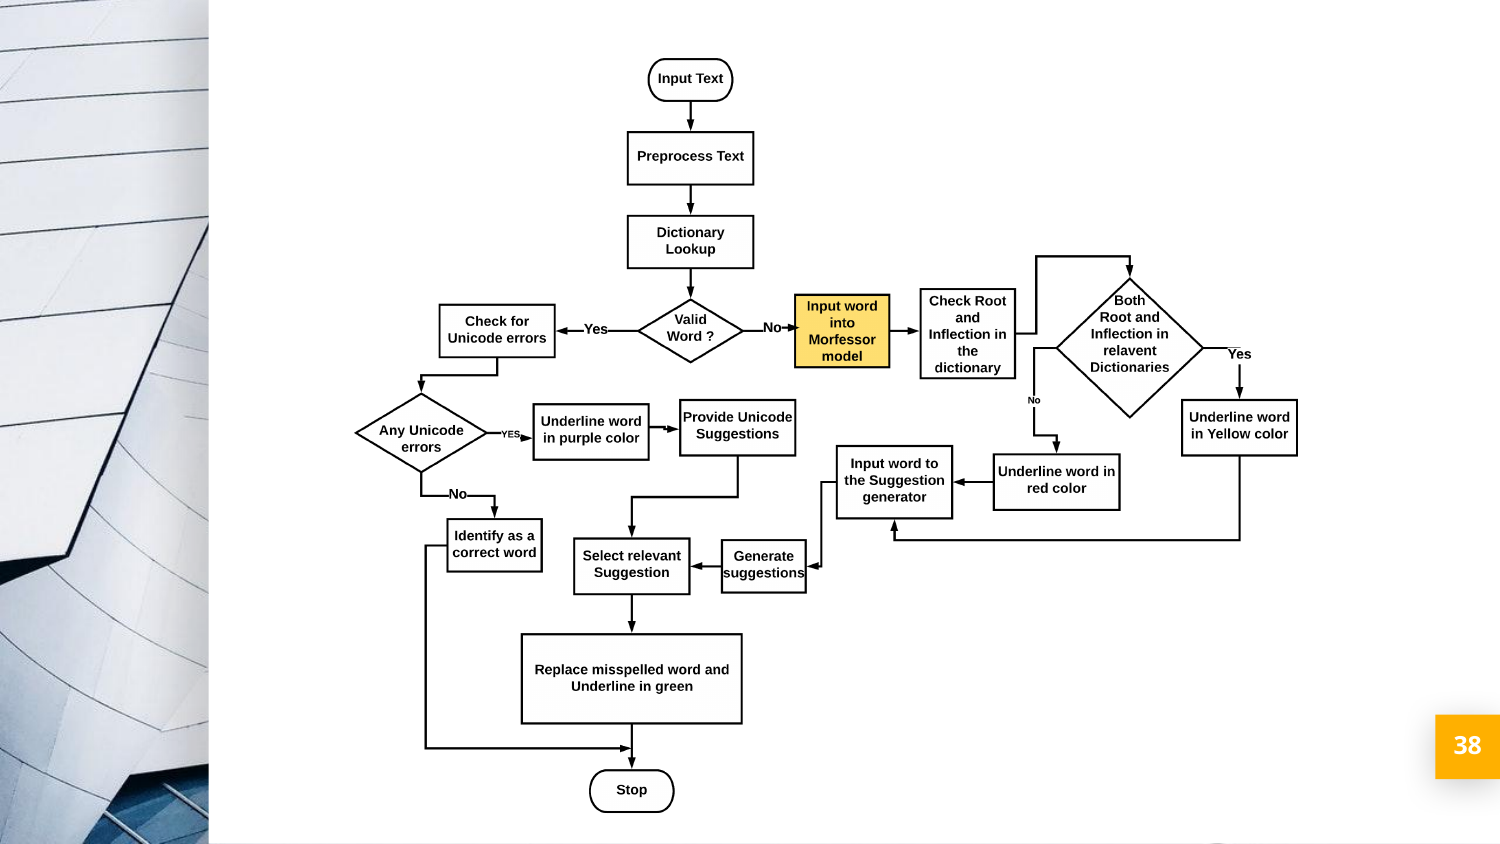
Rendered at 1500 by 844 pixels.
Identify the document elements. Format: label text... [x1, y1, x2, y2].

slide_number ‹#› [1435, 714, 1500, 780]
picture [0, 0, 208, 844]
picture [335, 38, 1318, 833]
